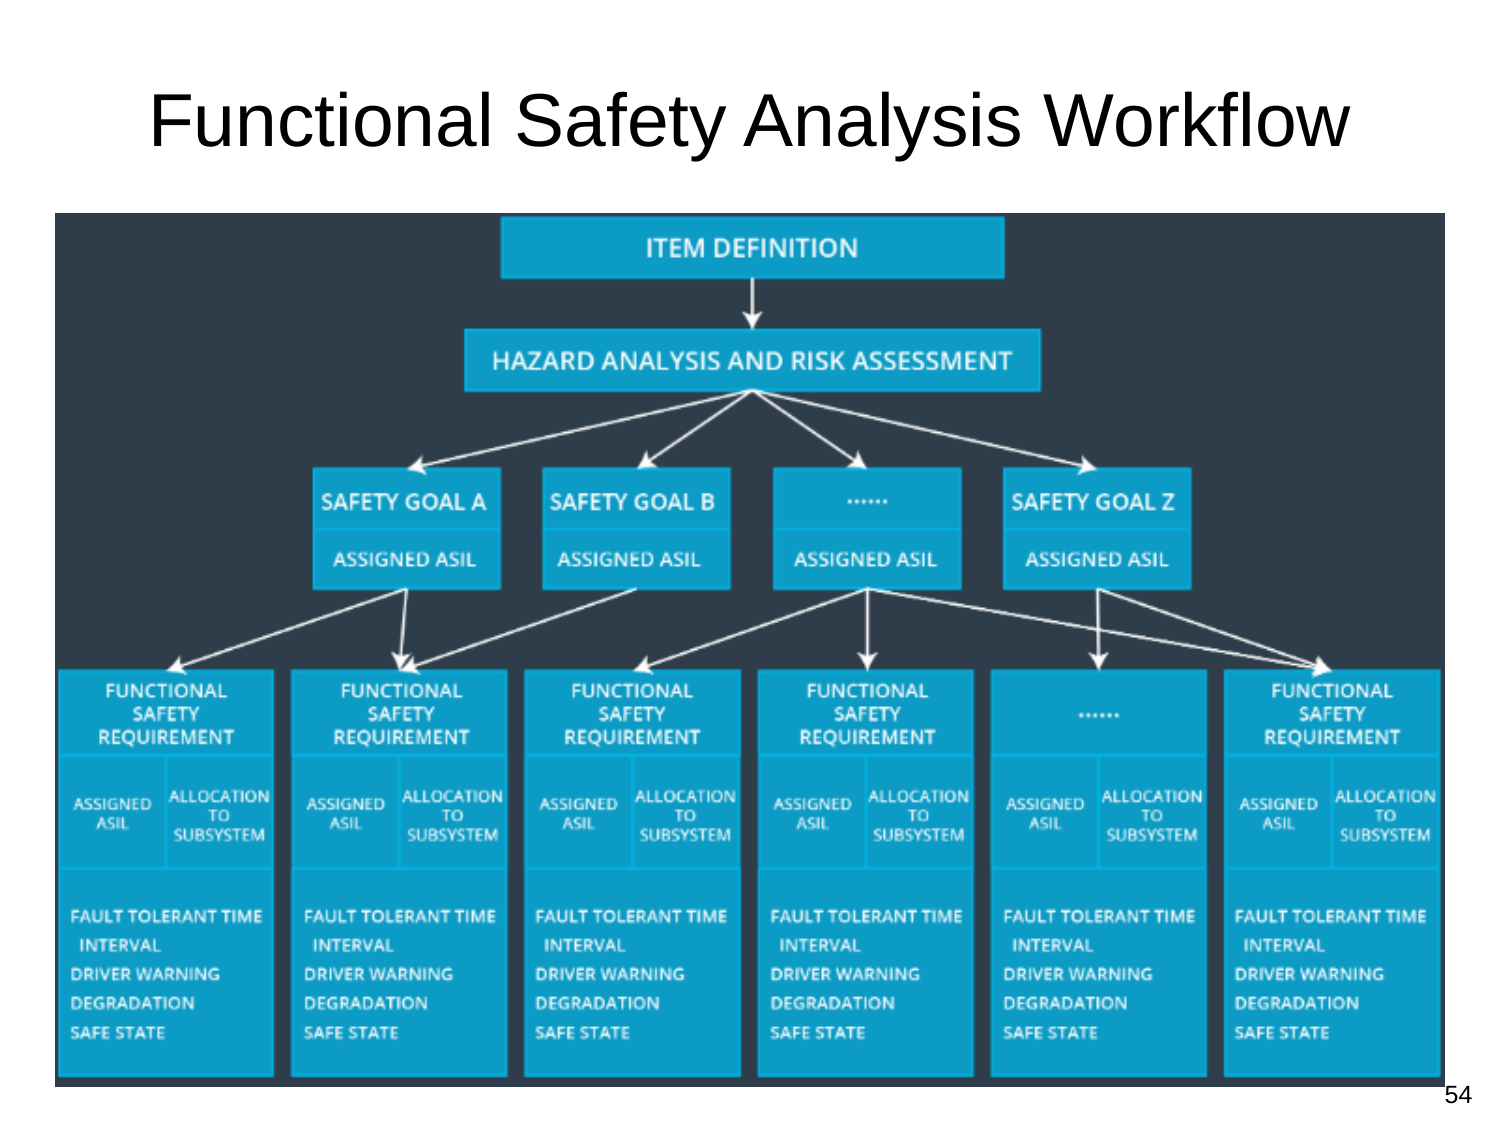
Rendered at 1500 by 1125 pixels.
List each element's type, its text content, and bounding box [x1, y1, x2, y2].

picture [54, 212, 1446, 1088]
title Functional Safety Analysis Workflow [74, 44, 1426, 188]
slide_number 54 [1137, 1070, 1488, 1112]
